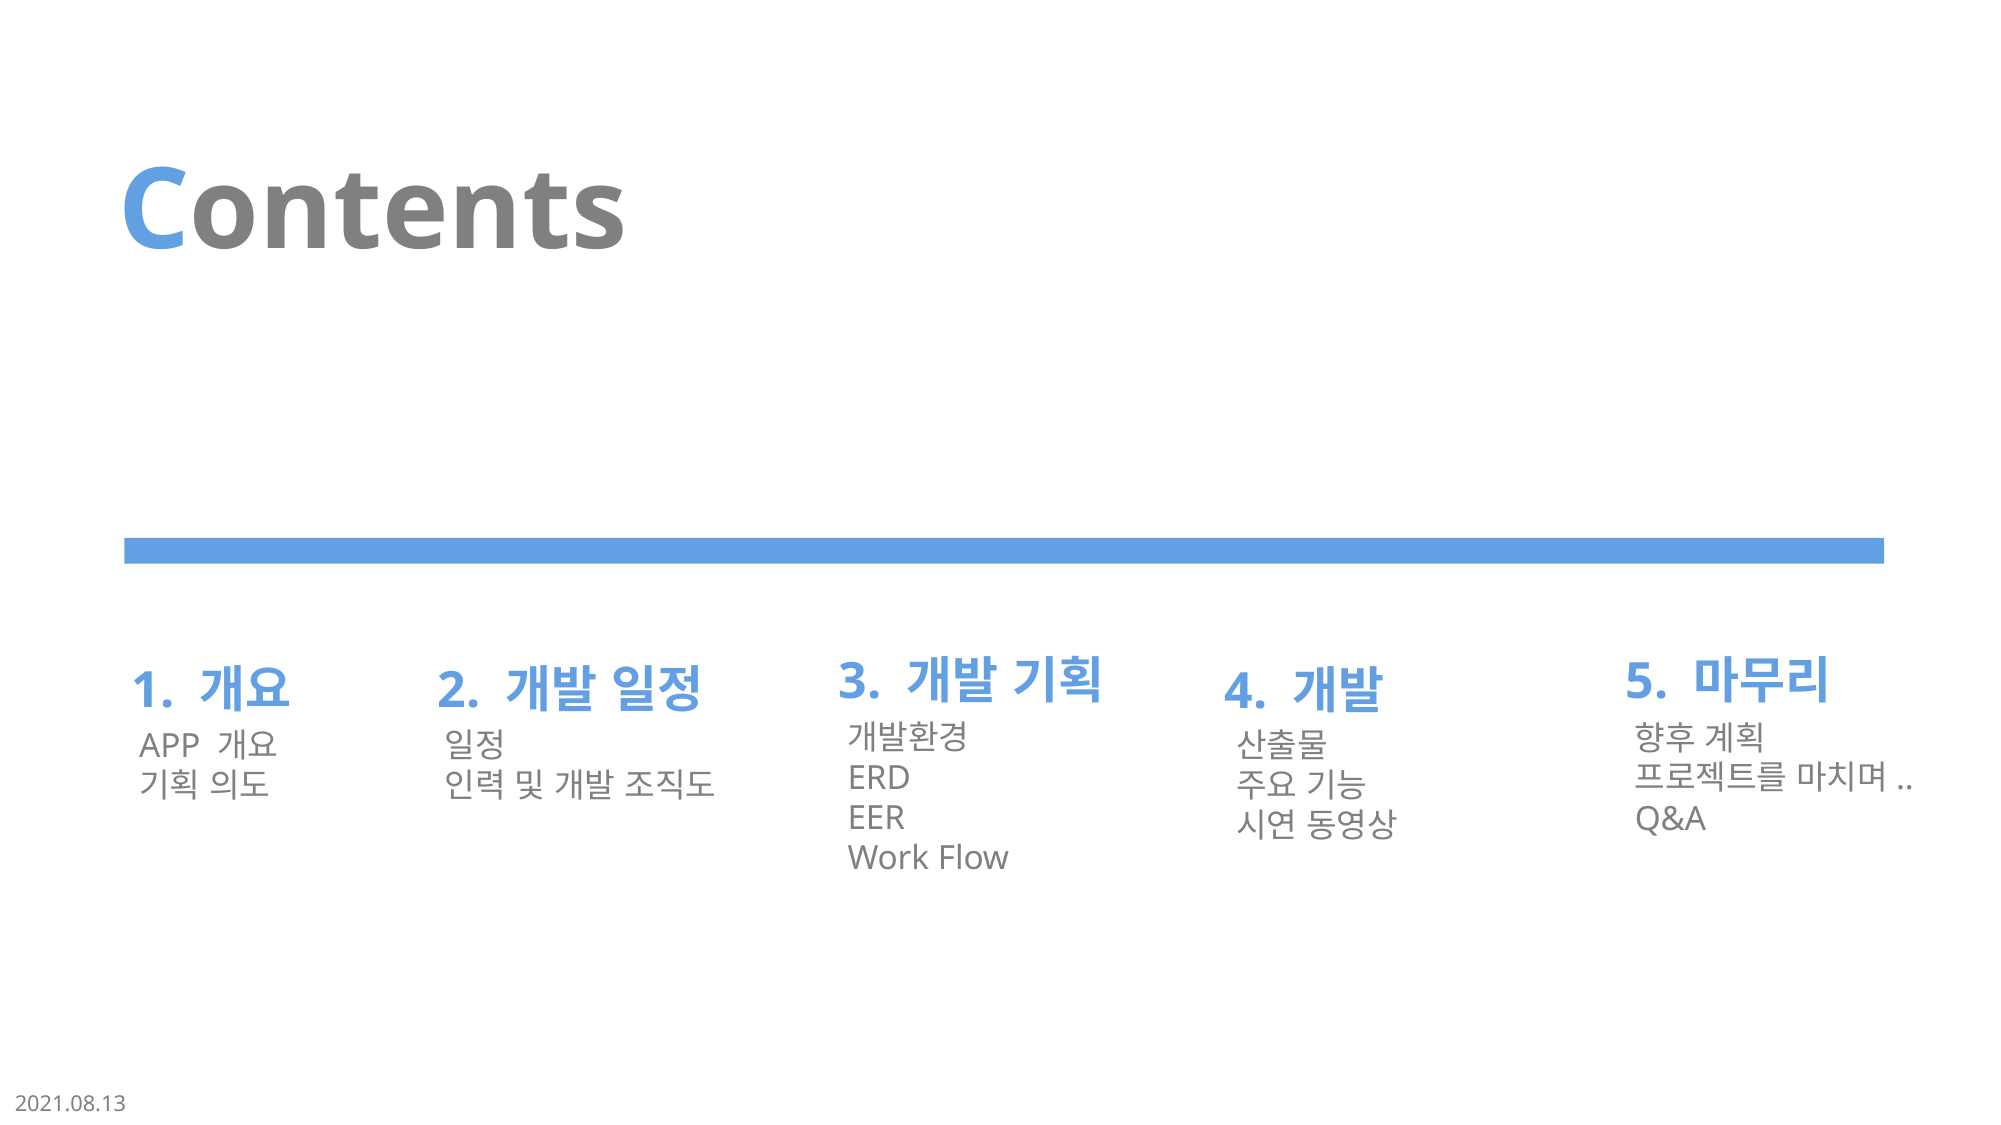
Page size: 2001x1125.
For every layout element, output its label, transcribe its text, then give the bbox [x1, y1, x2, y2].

text_box 향후 계획 프로젝트를 마치며.. Q&A [1620, 709, 1949, 844]
text_box 4. 개발 [1210, 651, 1571, 726]
text_box Contents [103, 128, 902, 279]
text_box 2. 개발 일정 [422, 650, 784, 725]
text_box 일정 인력 및 개발 조직도 [429, 717, 759, 812]
text_box 1. 개요 [117, 650, 422, 725]
text_box 2021.08.13 [0, 1082, 799, 1123]
text_box APP 개요 기획 의도 [124, 716, 485, 812]
text_box [123, 537, 1885, 565]
text_box 개발환경 ERD EER Work Flow [832, 708, 1161, 884]
text_box 산출물 주요 기능 시연 동영상 [1221, 716, 1550, 852]
text_box 3. 개발 기획 [823, 641, 1185, 717]
text_box 5. 마무리 [1610, 641, 1972, 717]
